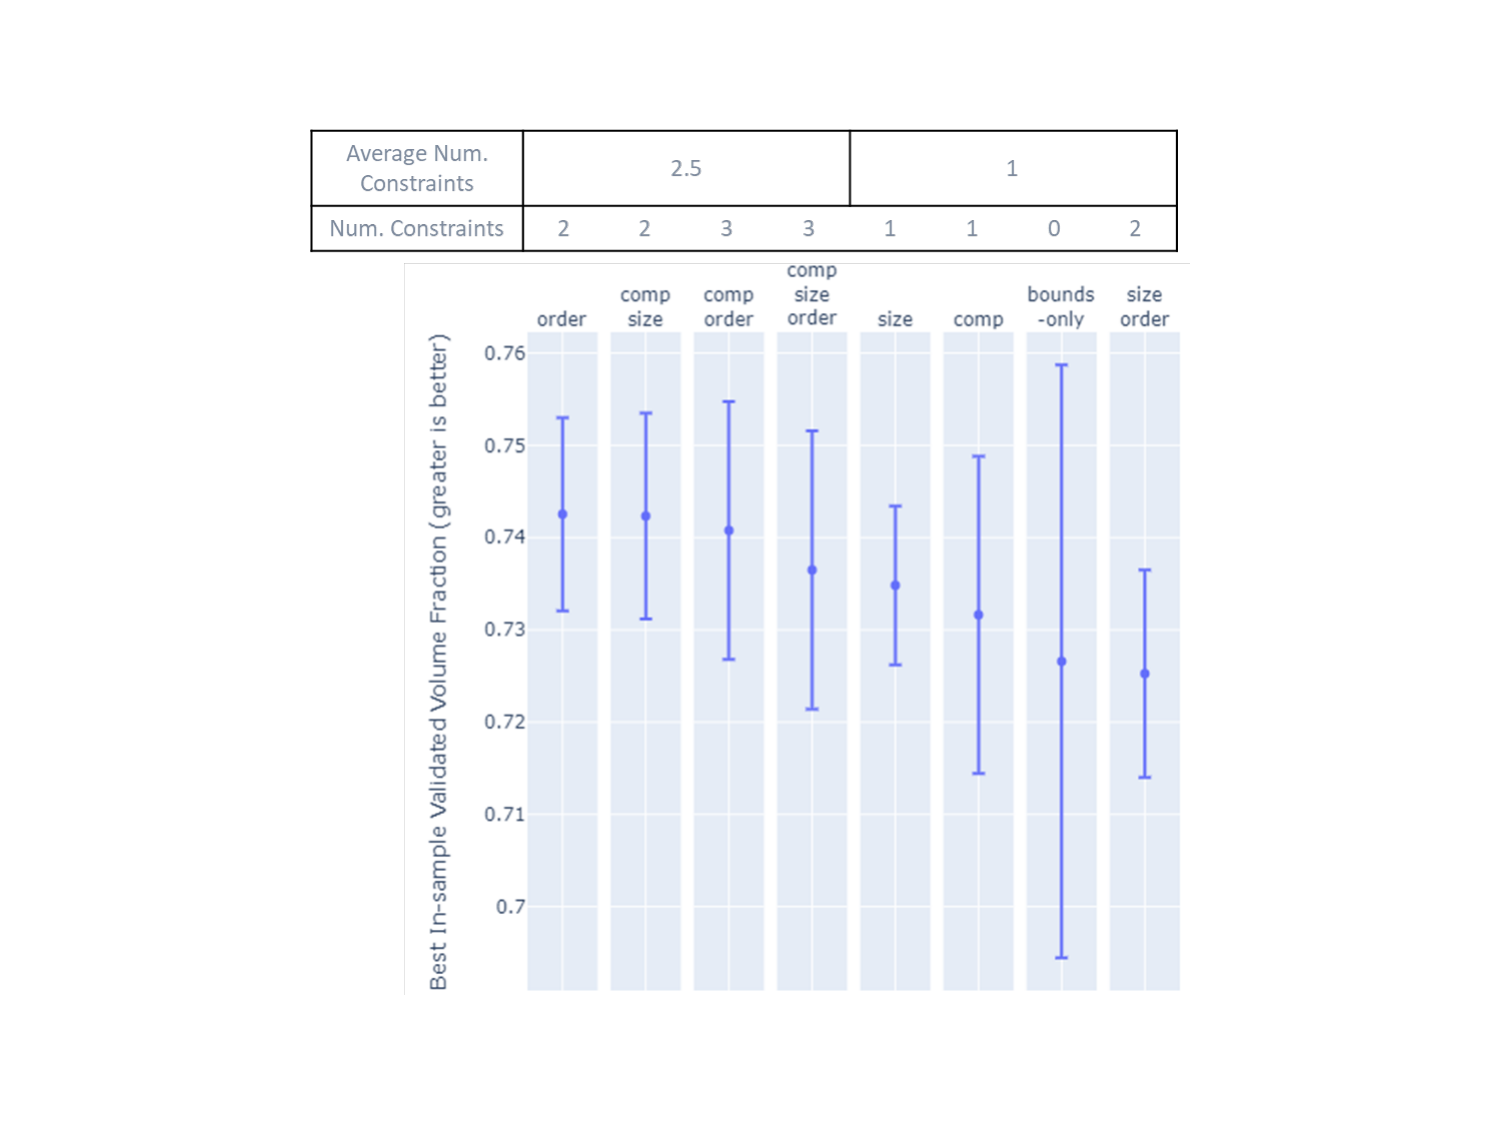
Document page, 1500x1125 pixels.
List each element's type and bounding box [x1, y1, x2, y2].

picture [310, 129, 1190, 996]
